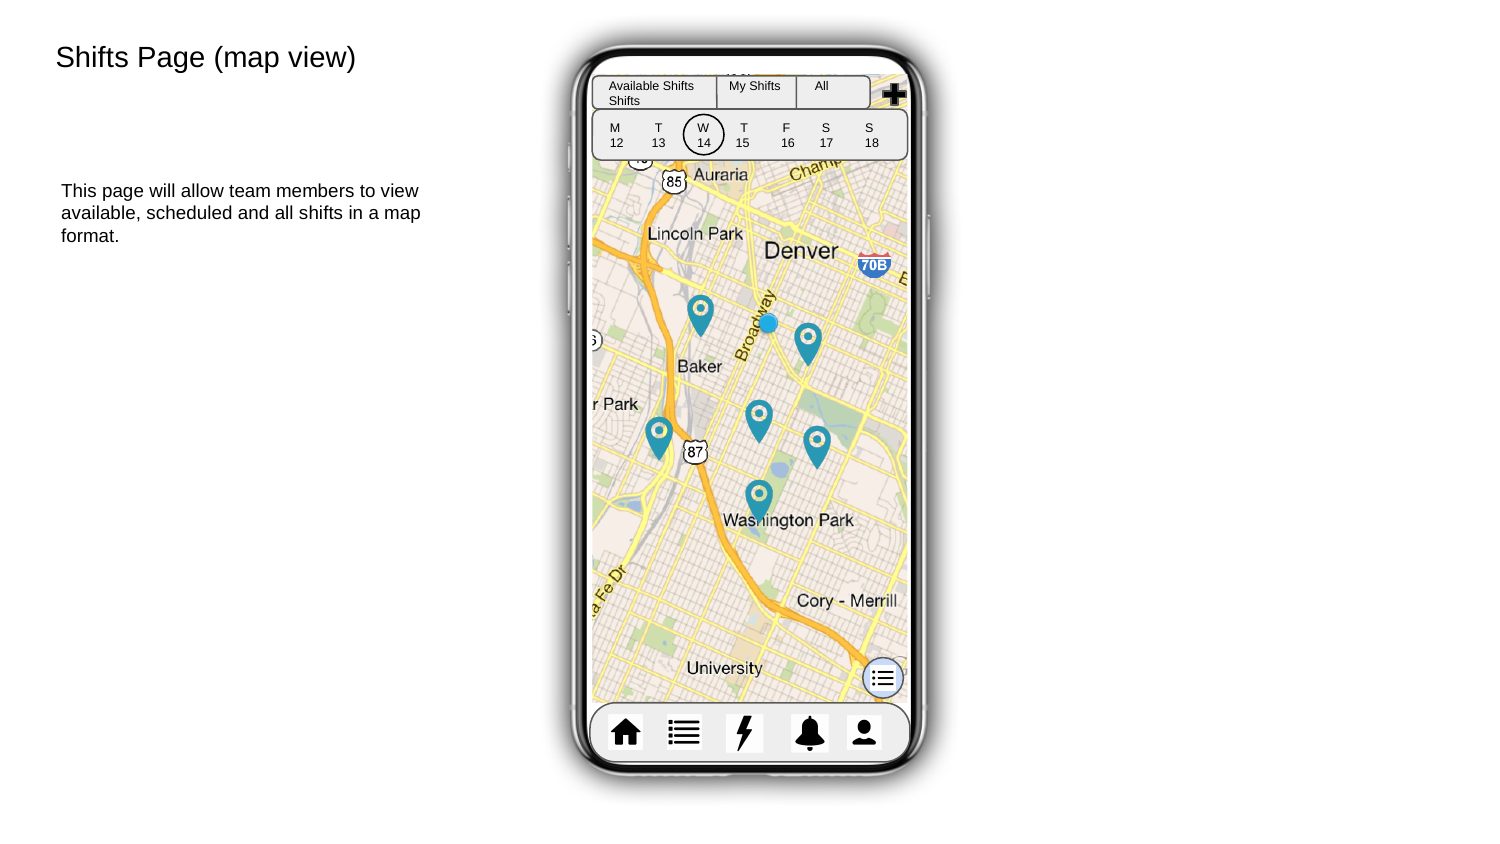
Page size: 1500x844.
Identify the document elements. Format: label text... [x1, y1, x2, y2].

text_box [862, 657, 904, 699]
picture [537, 13, 963, 808]
text_box This page will allow team members to view available, scheduled and all shifts in a map format. [46, 163, 481, 844]
text_box Shifts Page (map view) [40, 23, 439, 145]
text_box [589, 702, 911, 763]
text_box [591, 75, 908, 161]
